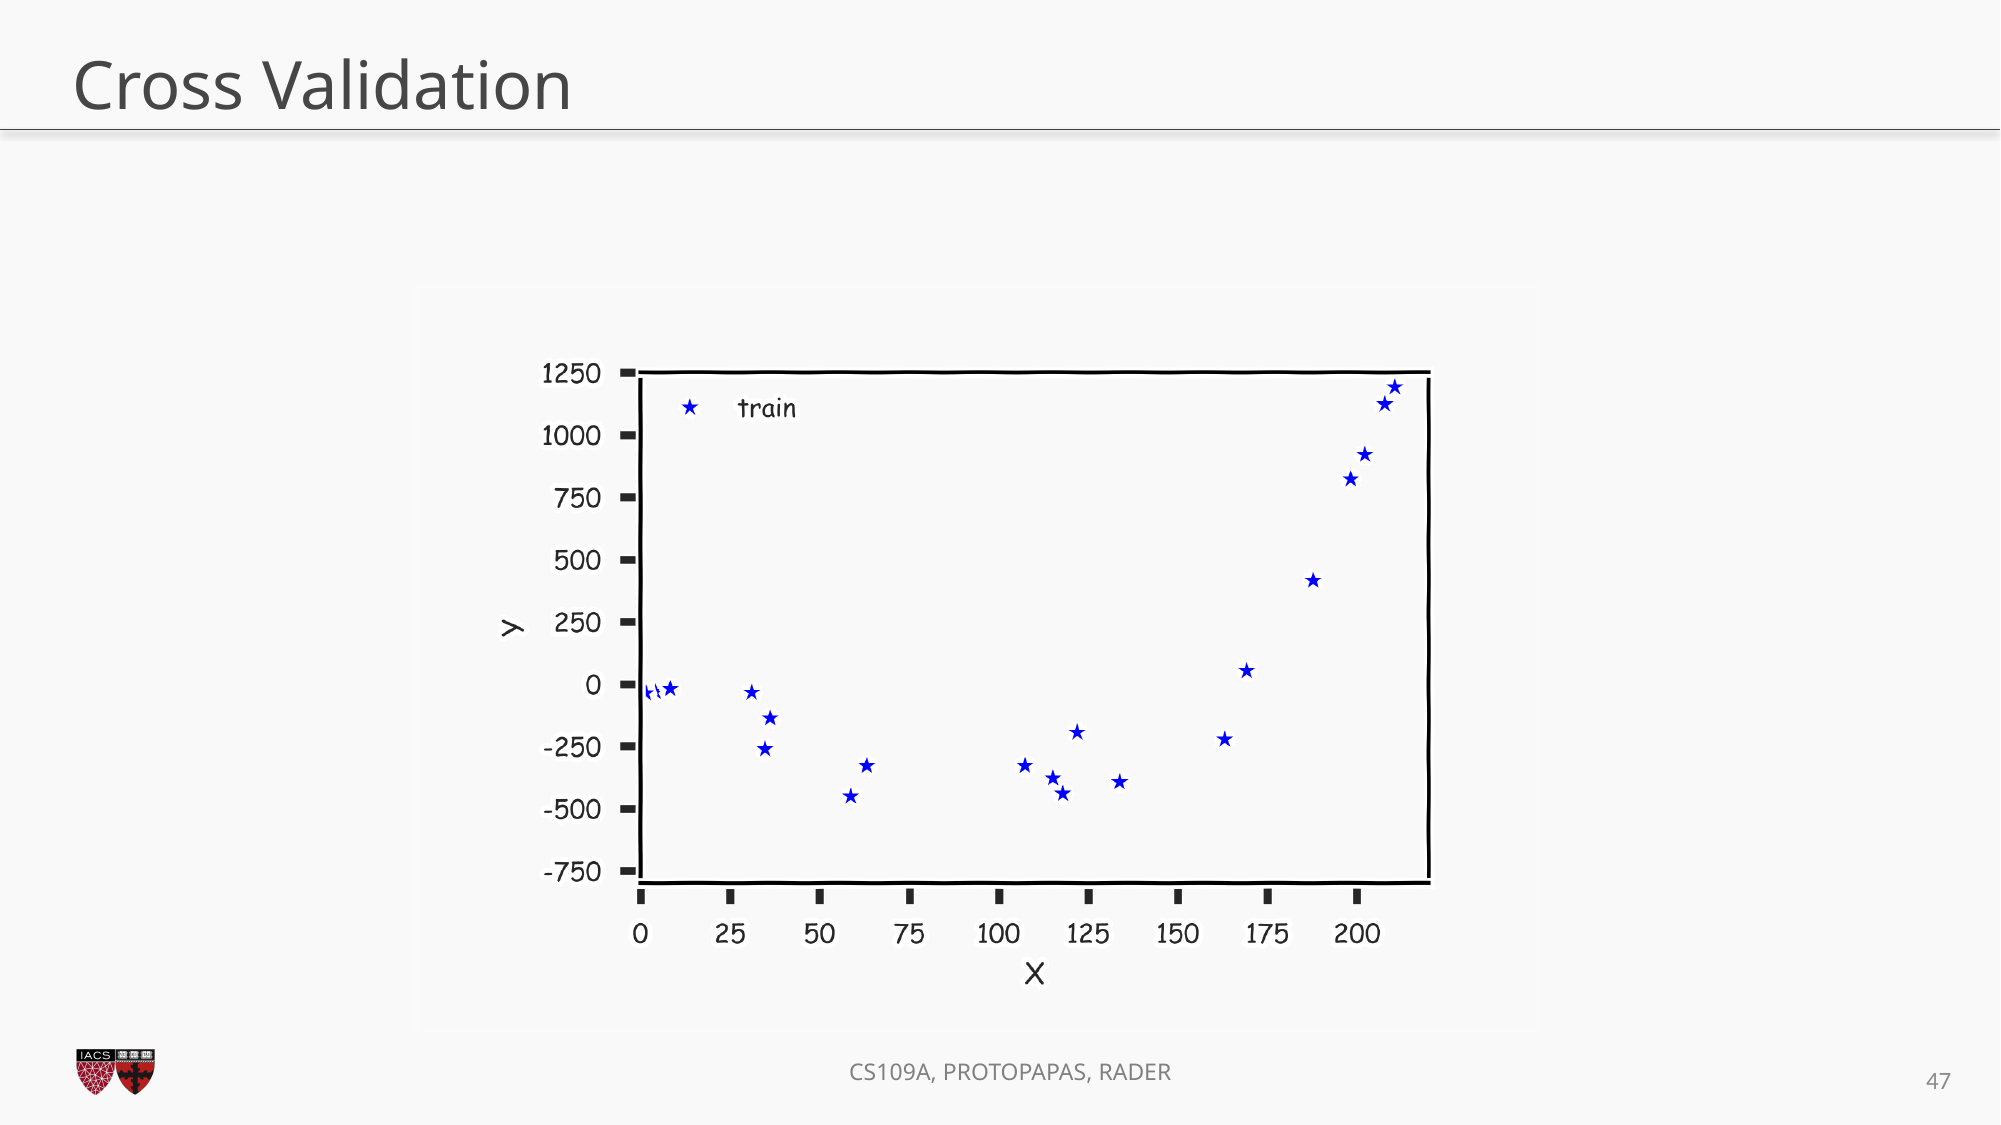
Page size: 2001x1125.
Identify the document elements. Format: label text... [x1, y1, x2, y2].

title Cross Validation [57, 35, 1943, 162]
slide_number 46 [1500, 1050, 1967, 1110]
picture [415, 281, 1541, 1033]
picture [75, 1049, 155, 1095]
